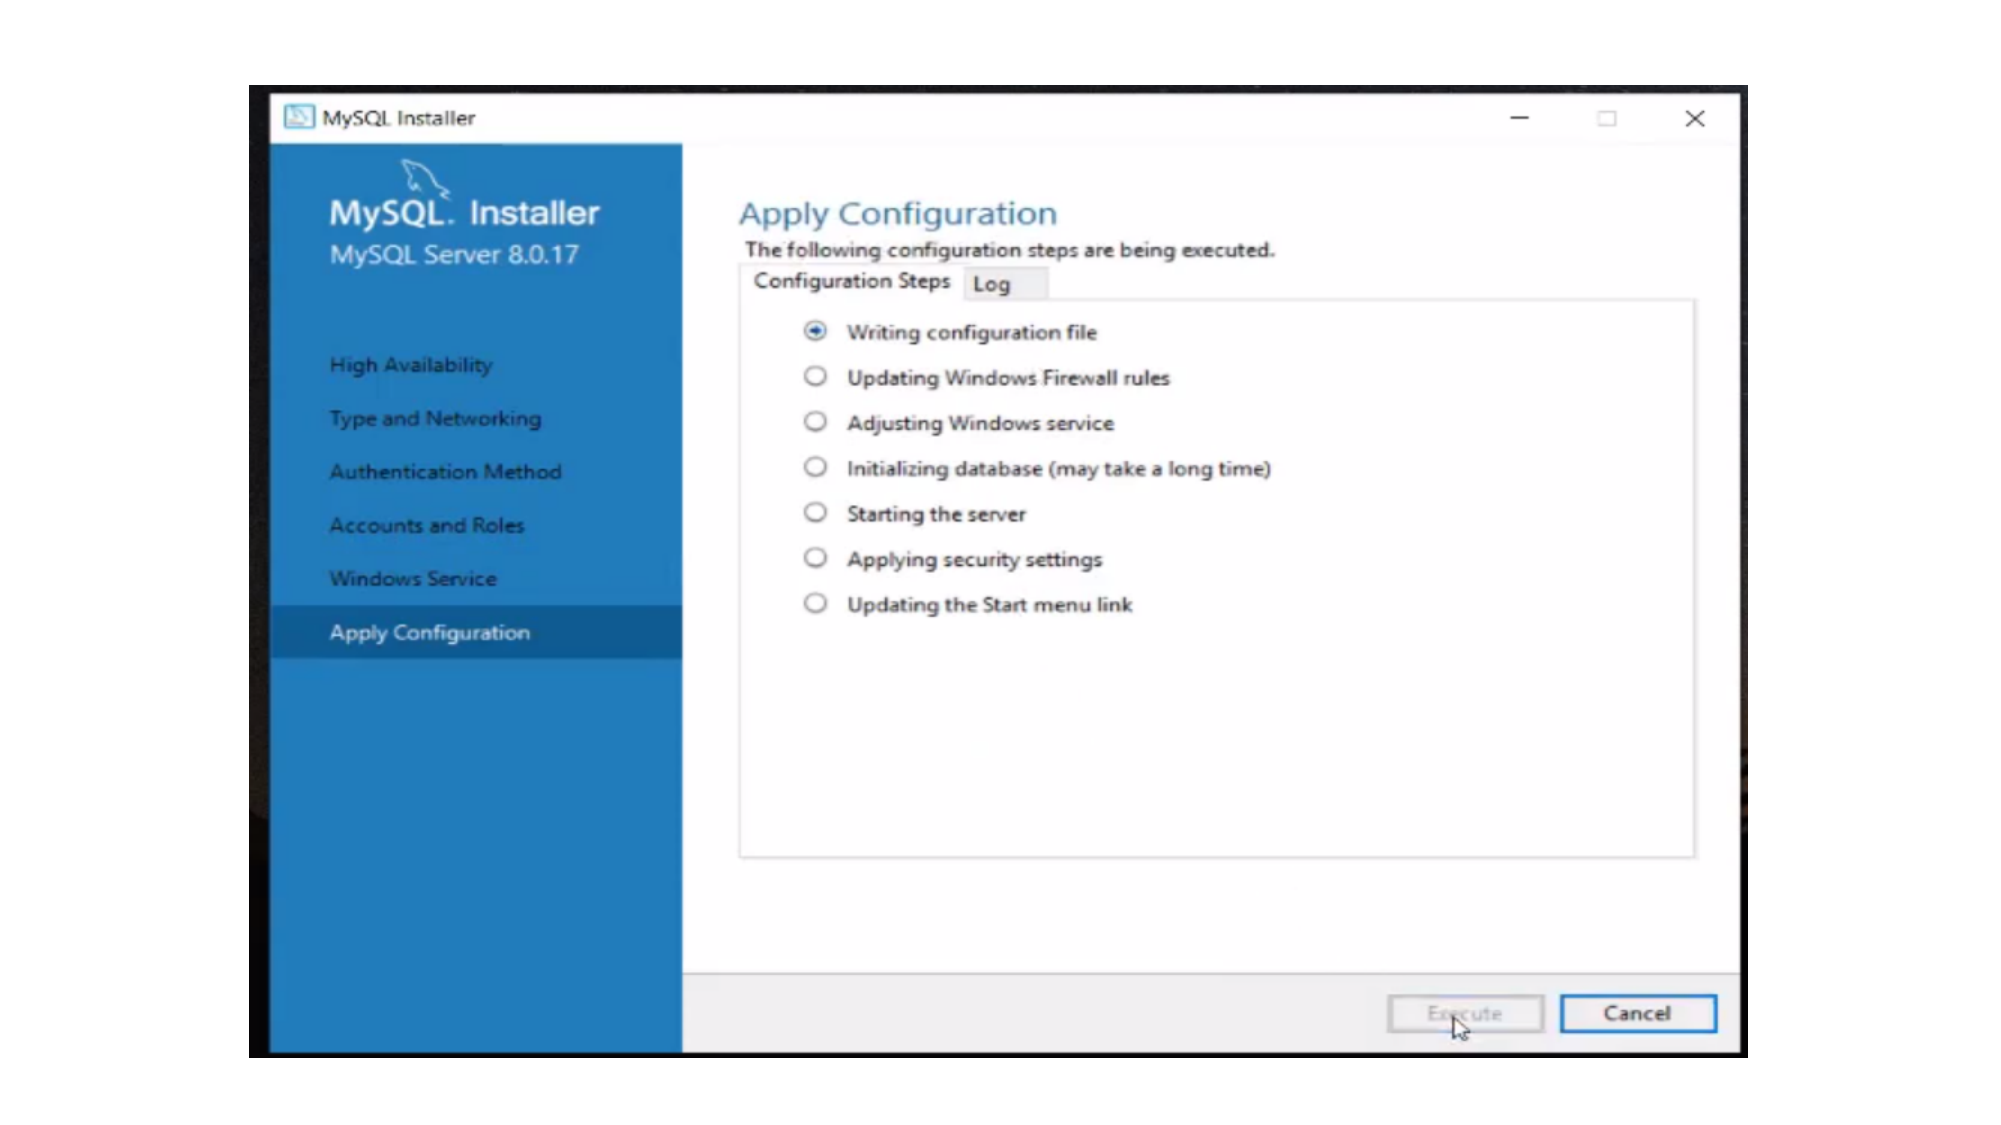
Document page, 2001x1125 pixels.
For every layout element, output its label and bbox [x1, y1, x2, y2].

picture [249, 85, 1749, 1058]
